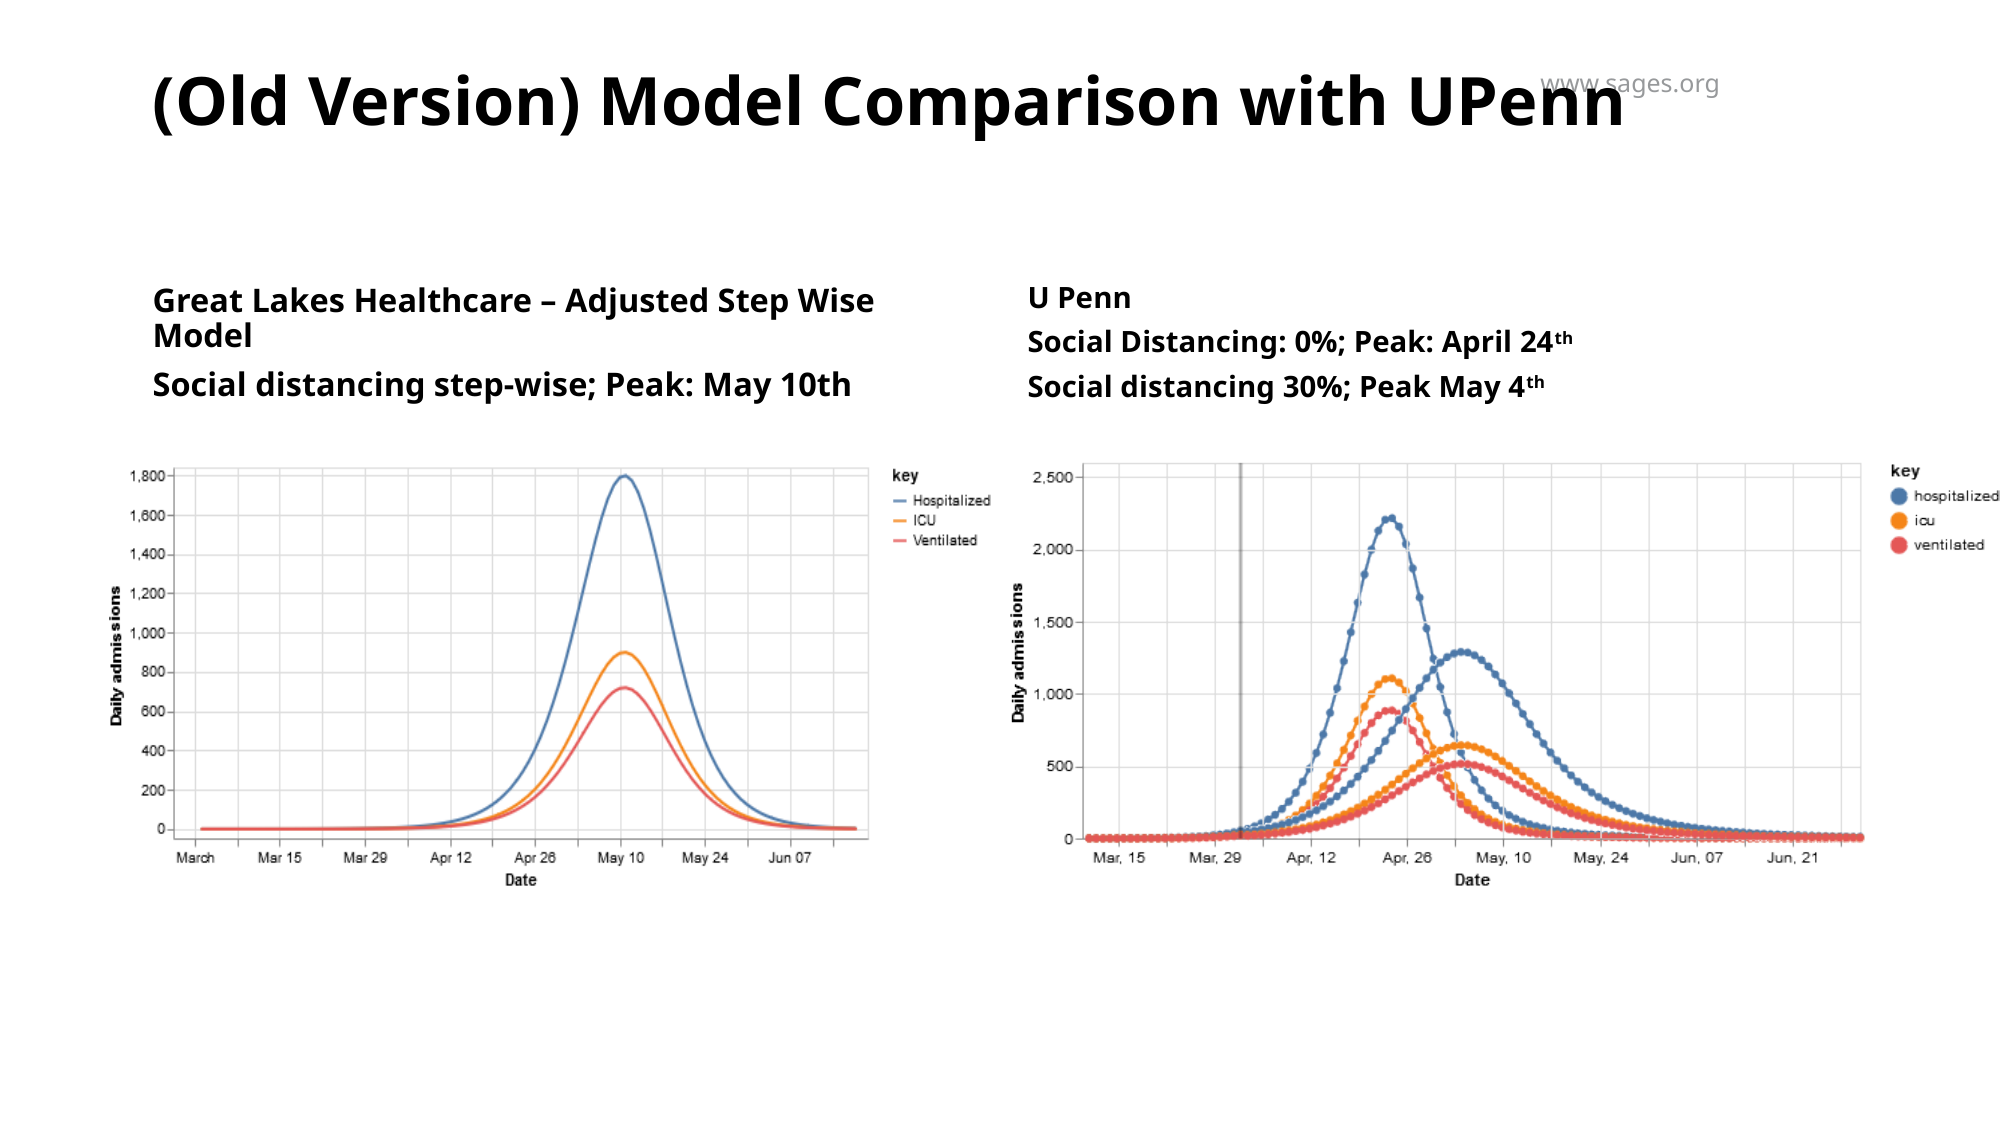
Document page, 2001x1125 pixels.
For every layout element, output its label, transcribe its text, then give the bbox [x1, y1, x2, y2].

title (Old Version) Model Comparison with UPenn [137, 59, 1863, 278]
picture [1009, 460, 2000, 918]
list Great Lakes Healthcare – Adjusted Step Wise Model Social distancing step-wise; Peak: May 10th [137, 275, 984, 411]
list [108, 460, 991, 918]
list U Penn Social Distancing: 0%; Peak: April 24th Social distancing 30%; Peak May 4th [1012, 275, 1863, 411]
